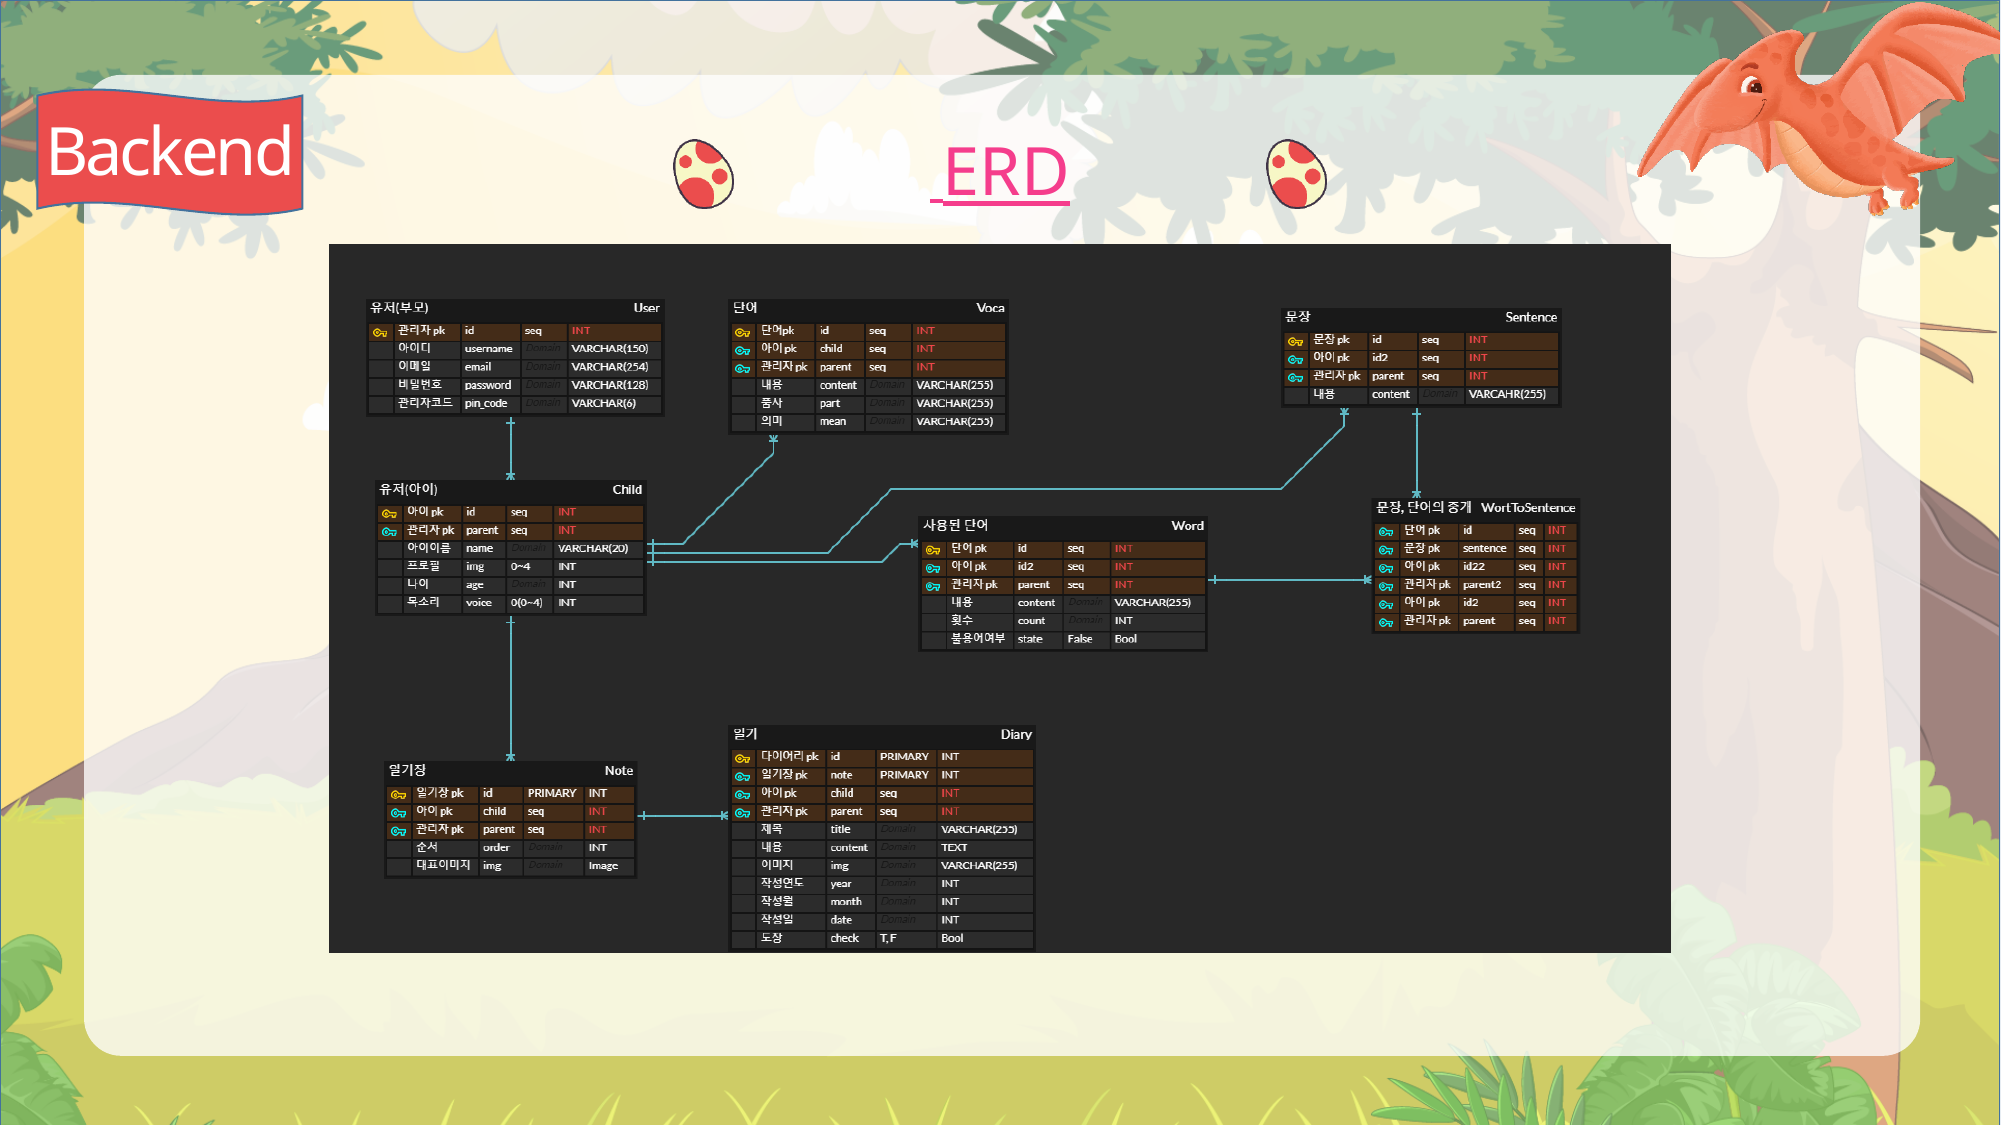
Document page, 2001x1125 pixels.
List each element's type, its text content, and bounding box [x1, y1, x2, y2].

title ERD [163, 134, 1637, 214]
text_box [36, 197, 163, 210]
text_box Backend [30, 101, 310, 197]
picture [1637, 1, 2000, 216]
picture [329, 244, 1671, 953]
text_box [673, 139, 1327, 209]
text_box [36, 88, 304, 101]
